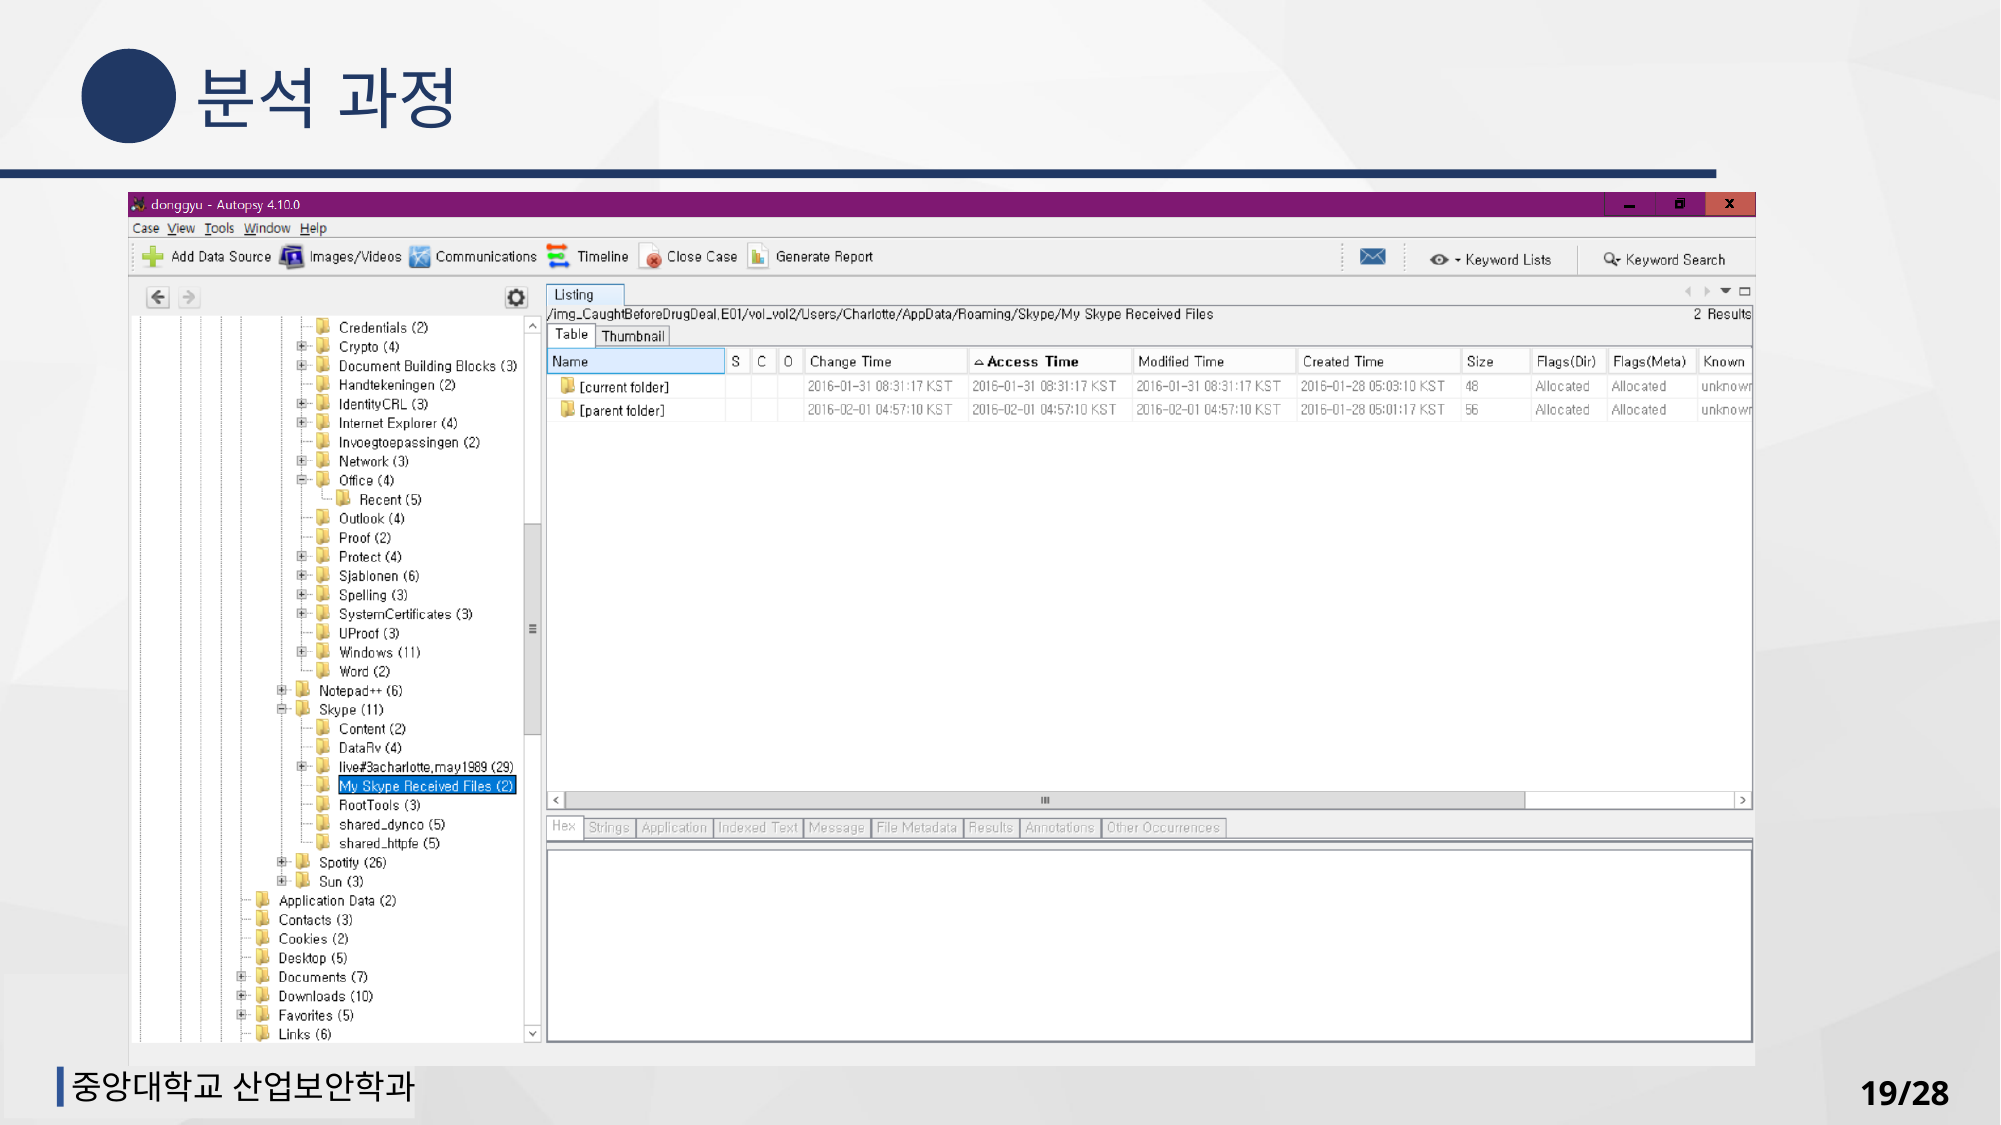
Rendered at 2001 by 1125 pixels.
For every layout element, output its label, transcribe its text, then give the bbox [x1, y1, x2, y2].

picture [0, 0, 2001, 1125]
text_box [0, 168, 1717, 179]
text_box 분석 과정 [181, 49, 1321, 145]
text_box [80, 68, 89, 124]
text_box [97, 47, 160, 59]
text_box 03 [89, 59, 178, 134]
text_box [98, 134, 159, 145]
slide_number 19/28 [1514, 1065, 1965, 1125]
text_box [3, 974, 432, 1119]
